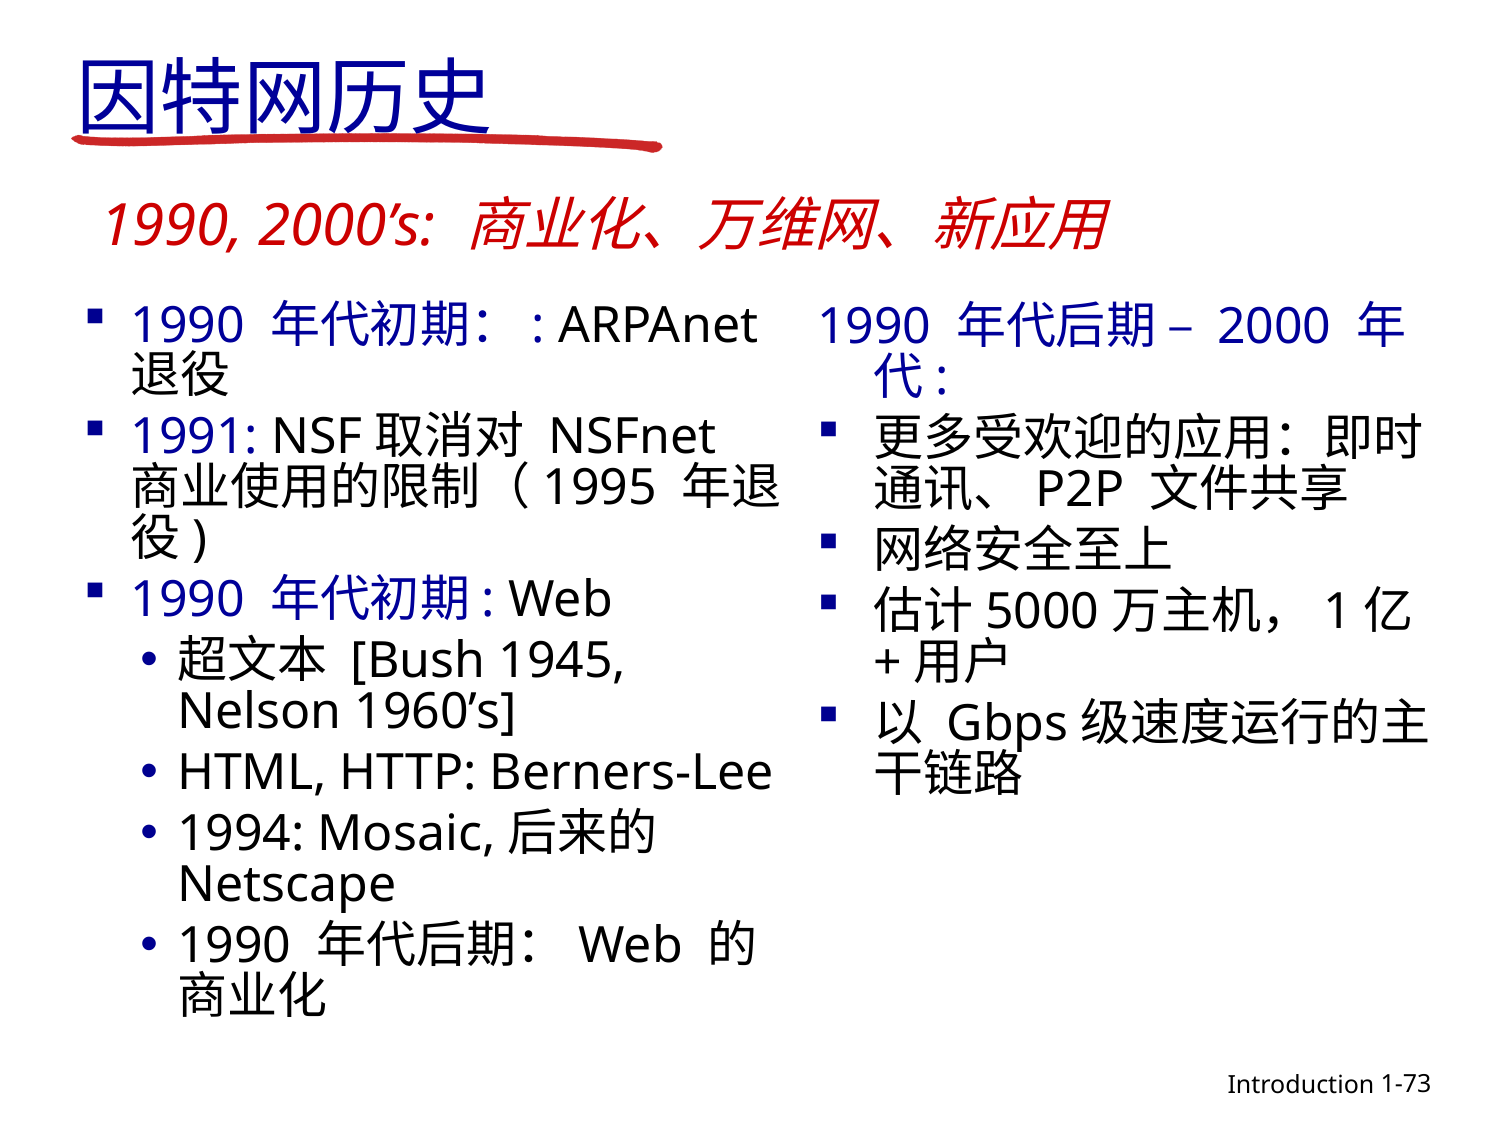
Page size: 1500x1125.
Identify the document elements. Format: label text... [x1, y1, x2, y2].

list 1990 年代后期 – 2000 年代: 更多受欢迎的应用：即时通讯、P2P 文件共享 网络安全至上 估计5000万主机，1亿+用户 以 Gbps级速度运行的主干链路 [801, 295, 1453, 1026]
slide_number 1-73 [1365, 1059, 1477, 1106]
text_box 1990, 2000’s: 商业化、万维网、新应用 [85, 168, 1393, 275]
footer Introduction [914, 1060, 1391, 1109]
picture [68, 128, 669, 158]
text_box 因特网历史 [61, 41, 1337, 148]
list 1990 年代初期：: ARPAnet 退役 1991: NSF取消对 NSFnet 商业使用的限制（1995 年退役) 1990 年代初期: Web 超文本 [Bush 1945, Nelson 1960’s] HTML, HTTP: Berners-Lee 1994: Mosaic,后来的 Netscape 1990 年代后期：Web 的商业化 [68, 293, 803, 1026]
